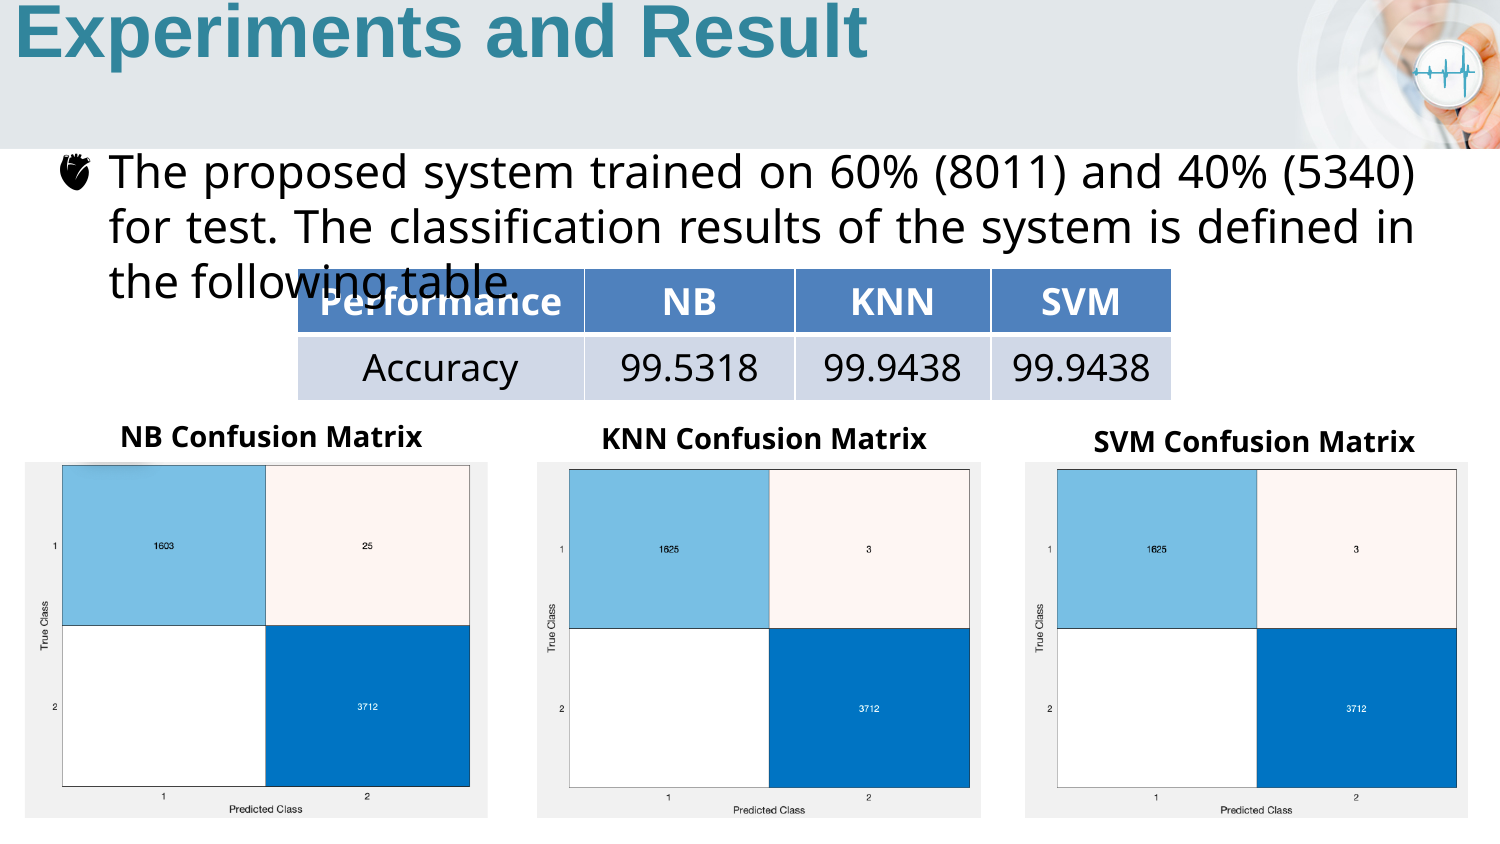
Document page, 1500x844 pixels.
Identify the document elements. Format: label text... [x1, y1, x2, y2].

table_header NB [585, 287, 794, 332]
table_cell 99.5318 [585, 337, 794, 400]
text_box [1412, 46, 1475, 98]
text_box SVM Confusion Matrix [1078, 415, 1444, 461]
title Experiments and Result [0, 0, 1500, 146]
text_box KNN Confusion Matrix [586, 413, 952, 461]
table_cell 99.9438 [992, 337, 1171, 400]
table_header Performance [298, 287, 584, 332]
text_box NB Confusion Matrix [104, 410, 450, 461]
picture [0, 146, 1500, 844]
table_header SVM [992, 287, 1171, 332]
list The proposed system trained on 60% (8011) and 40% (5340) for test. The classification results of the system is defined in the following table. [37, 164, 1432, 287]
table_cell 99.9438 [796, 337, 990, 400]
table_header KNN [796, 287, 990, 332]
table_cell Accuracy [298, 337, 584, 400]
